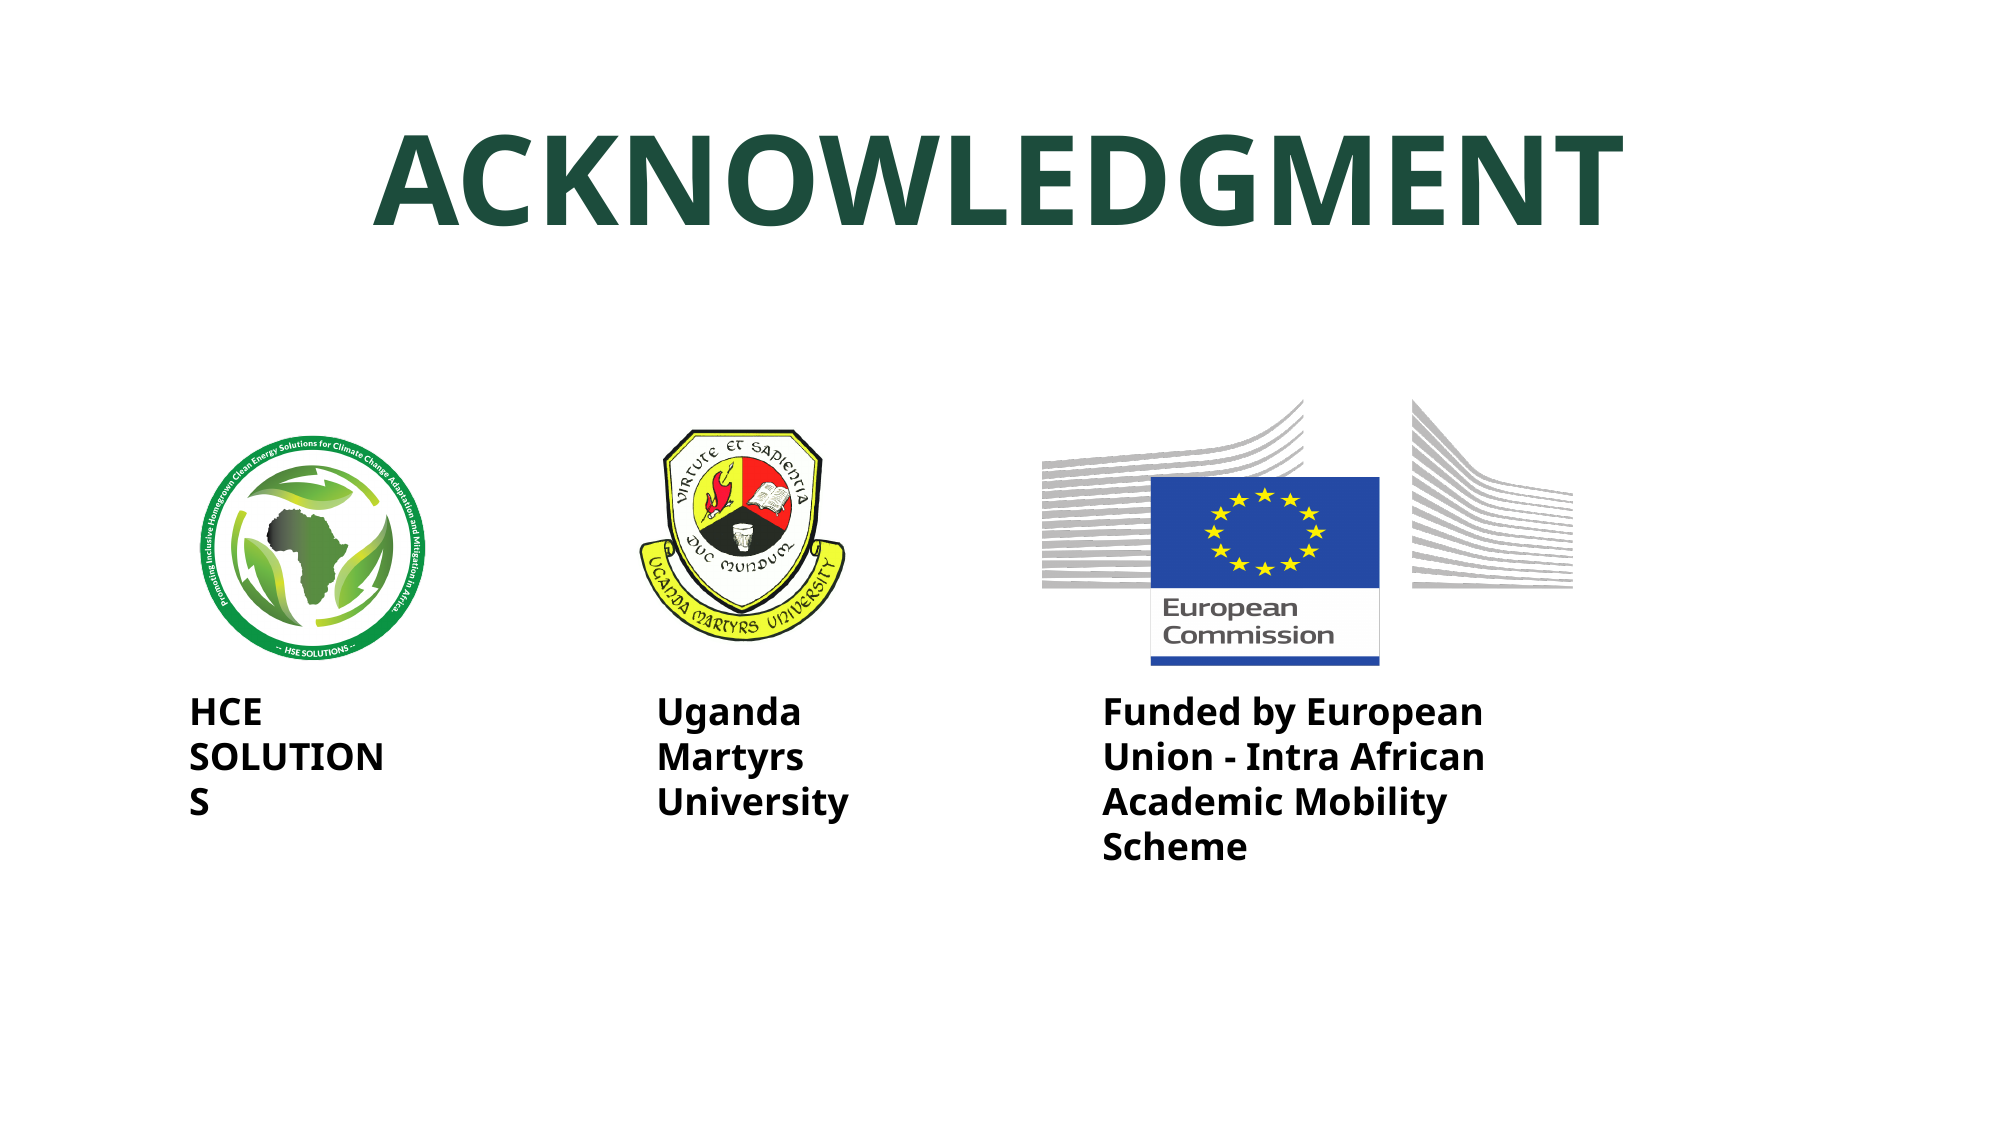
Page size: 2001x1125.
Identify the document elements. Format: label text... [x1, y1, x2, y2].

text_box Uganda Martyrs University [641, 680, 901, 831]
text_box Funded by European Union - Intra African Academic Mobility Scheme [1087, 680, 1581, 875]
picture [632, 414, 856, 651]
picture [1042, 399, 1573, 667]
picture [186, 414, 446, 675]
text_box HCE SOLUTIONS [174, 680, 419, 830]
title Acknowledgment [94, 5, 1906, 346]
